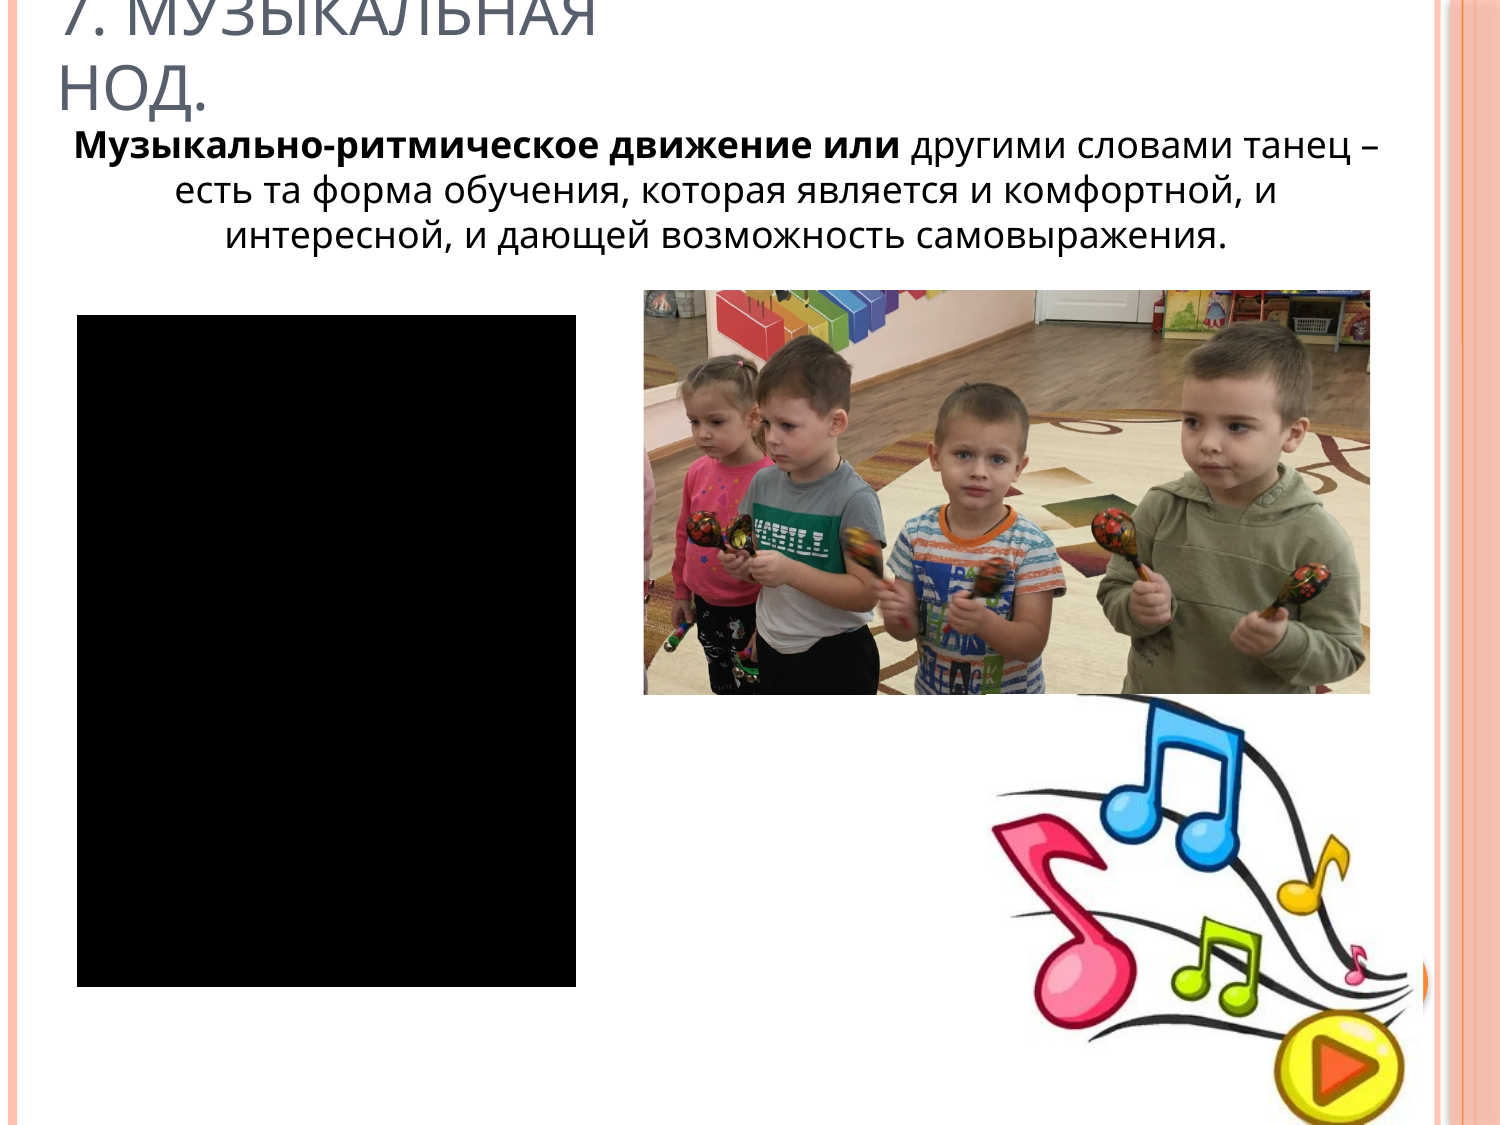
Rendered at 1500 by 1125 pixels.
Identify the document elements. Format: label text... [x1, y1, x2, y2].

picture [643, 290, 1371, 696]
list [985, 694, 1424, 1125]
title 7. Музыкальная НОД. [41, 0, 798, 131]
text_box Музыкально-ритмическое движение или другими словами танец – есть та форма обучения, которая является и комфортной, и интересной, и дающей возможность самовыражения. [53, 113, 1400, 264]
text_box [76, 313, 578, 989]
